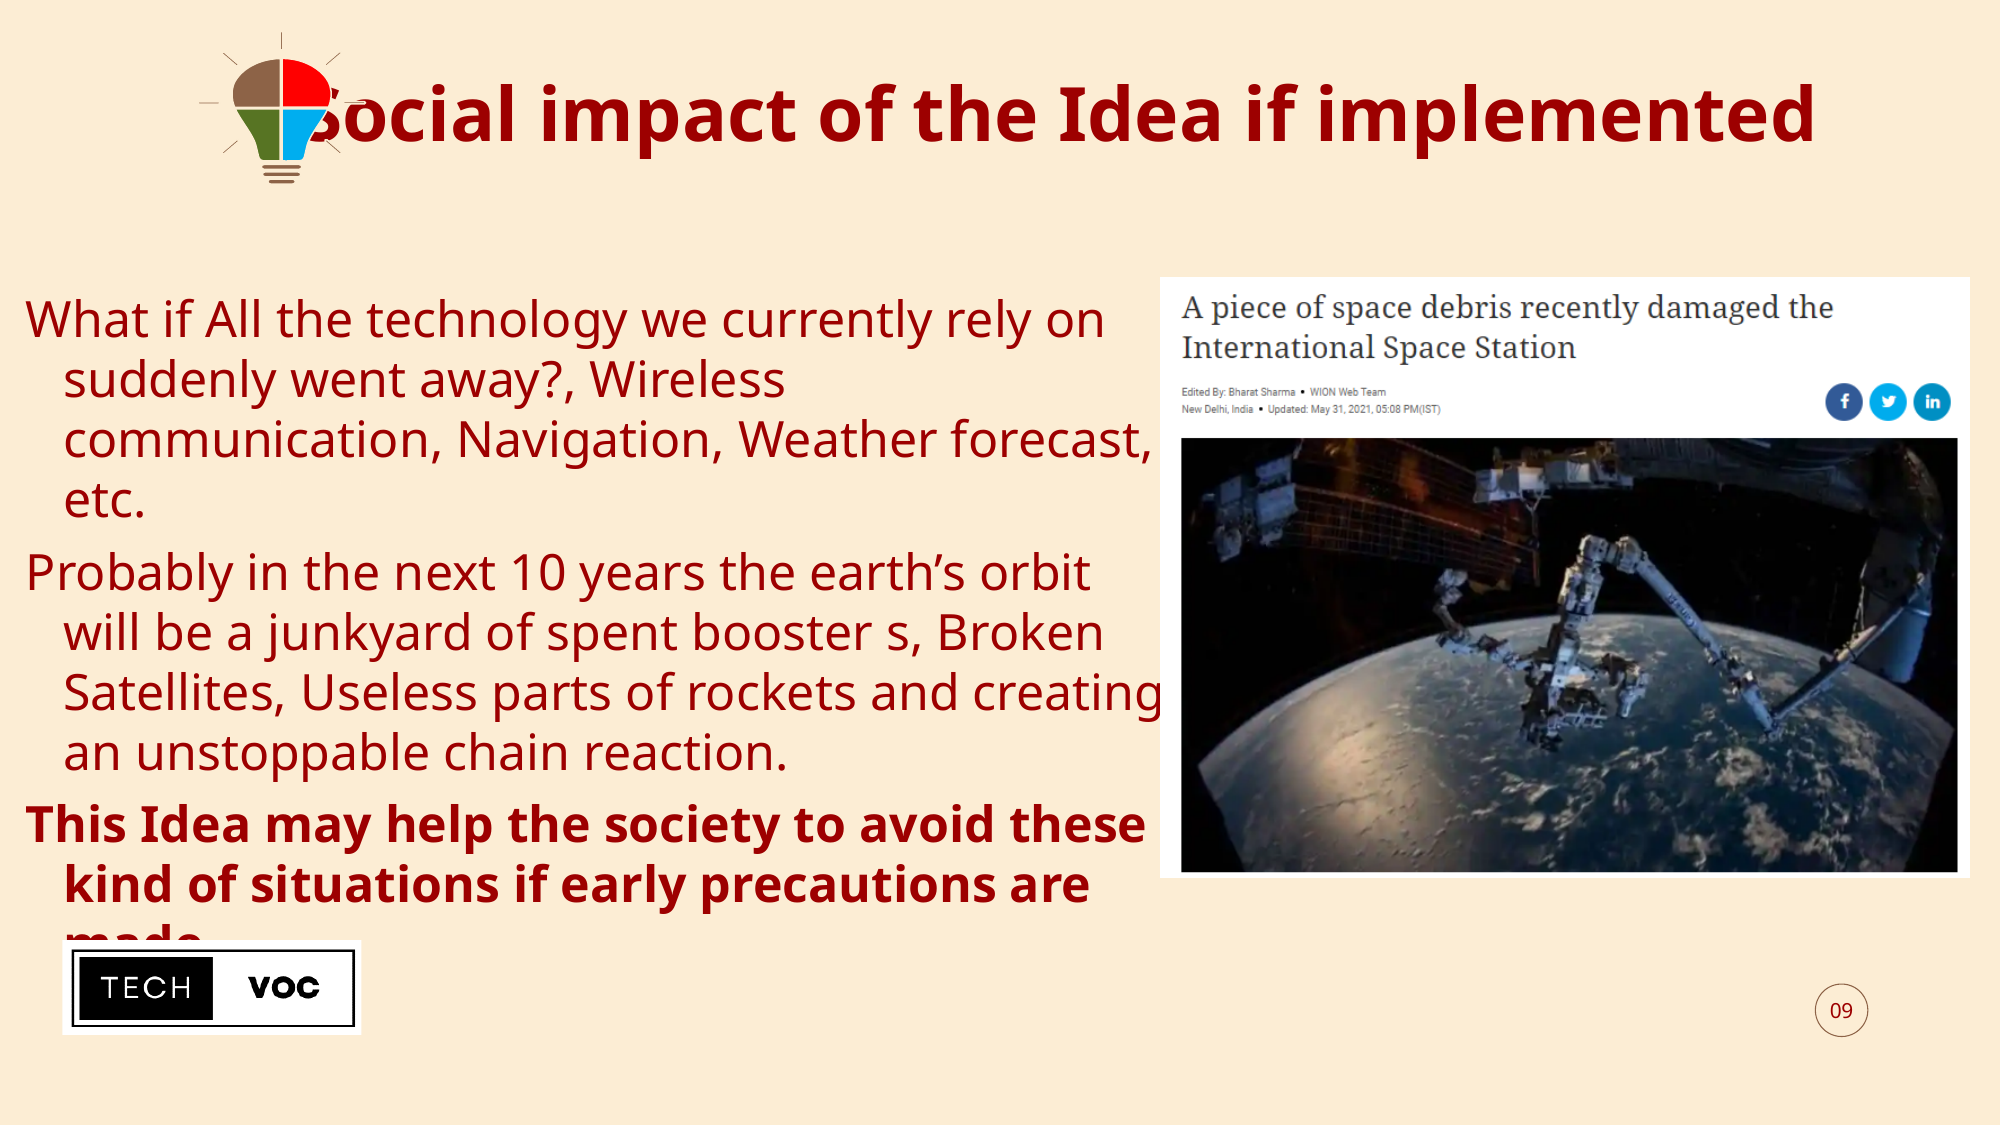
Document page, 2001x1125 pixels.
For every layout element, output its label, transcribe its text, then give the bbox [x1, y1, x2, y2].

slide_number 09 [1811, 980, 1872, 1041]
picture [1160, 277, 1970, 878]
title Social impact of the Idea if implemented [366, 49, 1923, 166]
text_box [197, 30, 366, 185]
picture [62, 940, 362, 1035]
text_box What if All the technology we currently rely on suddenly went away?, Wireless communication, Navigation, Weather forecast, etc. Probably in the next 10 years the earth’s orbit will be a junkyard of spent booster s, Broken Satellites, Useless parts of rockets and creating an unstoppable chain reaction. This Idea may help the society to avoid these kind of situations if early precautions are made. [0, 280, 1191, 981]
